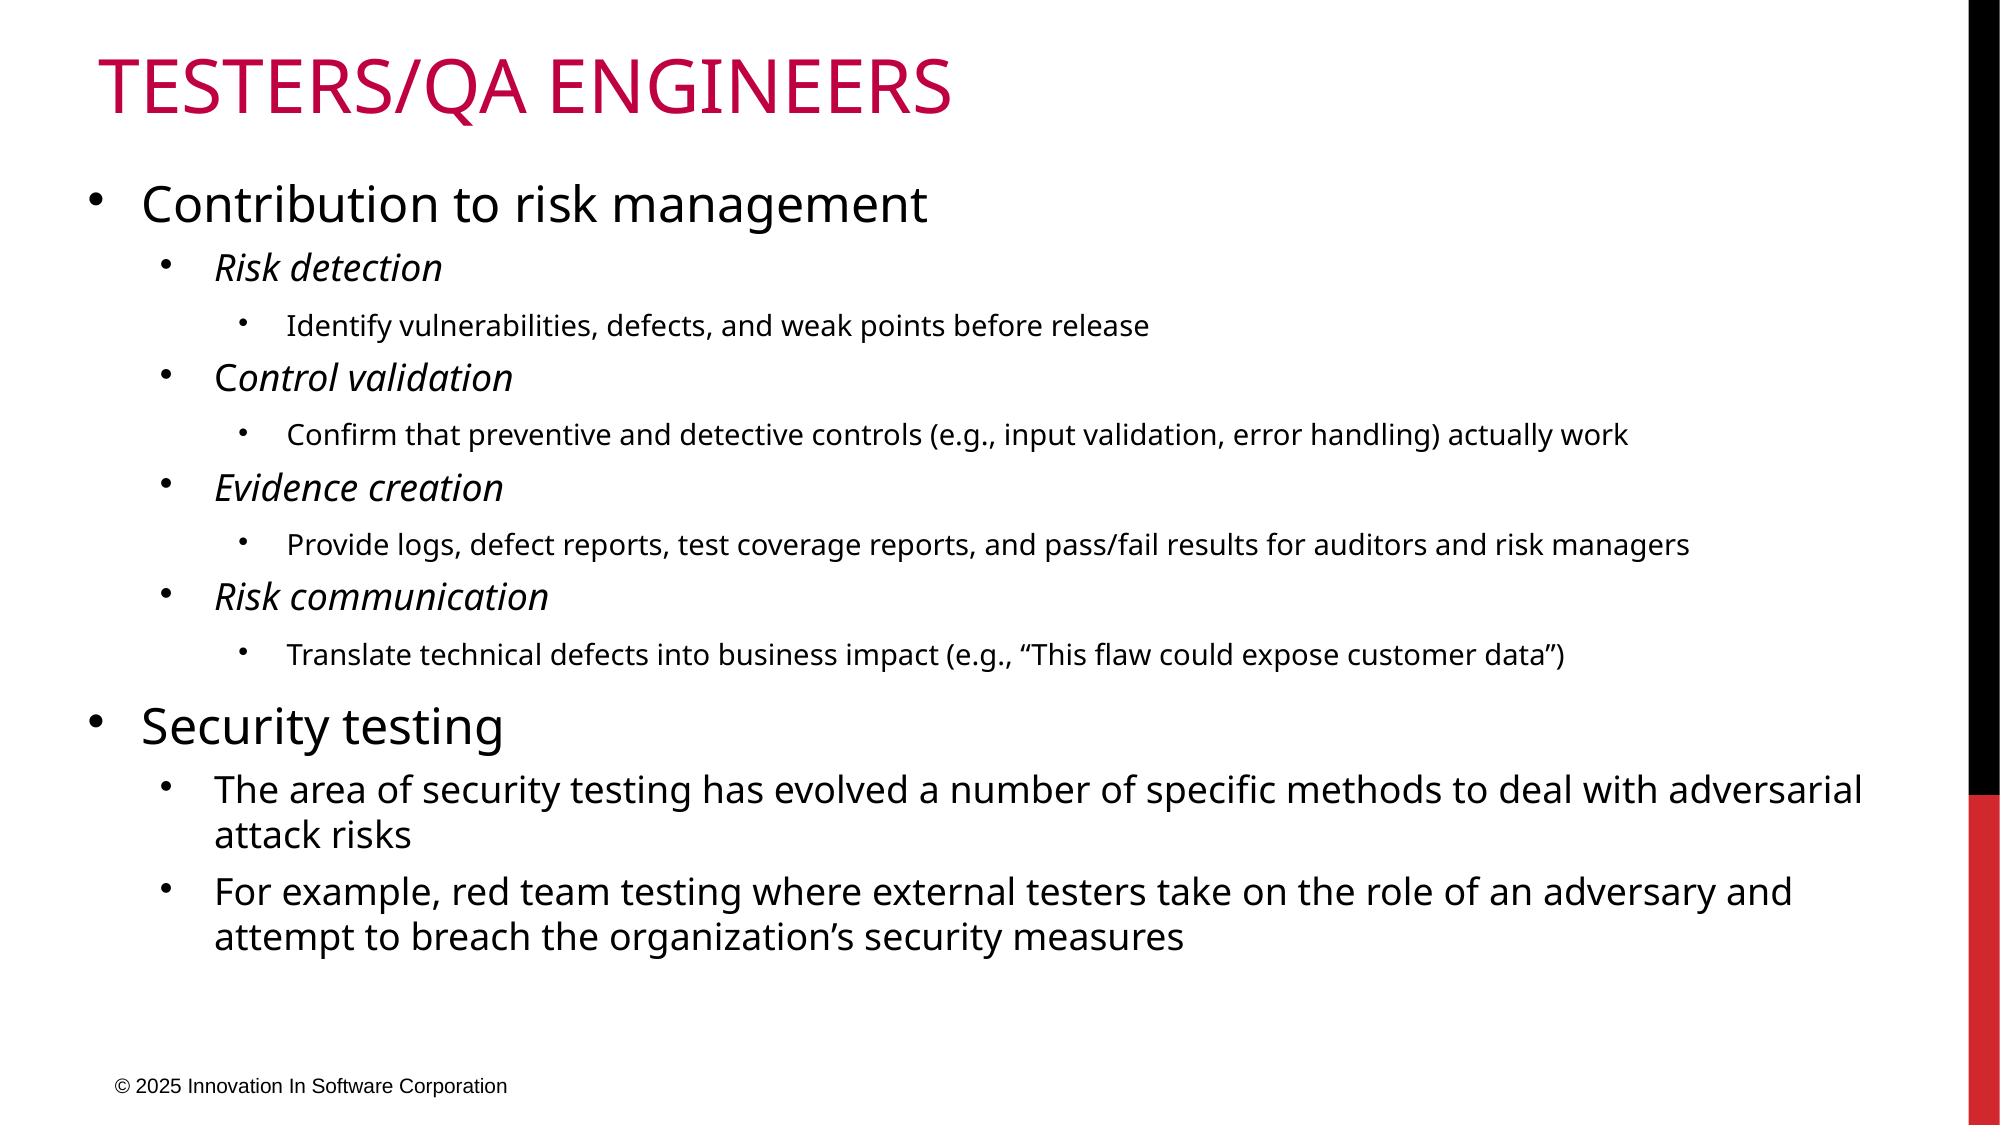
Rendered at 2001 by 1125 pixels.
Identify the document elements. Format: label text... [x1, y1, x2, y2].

list Contribution to risk management Risk detection Identify vulnerabilities, defects, and weak points before release Control validation Confirm that preventive and detective controls (e.g., input validation, error handling) actually work Evidence creation Provide logs, defect reports, test coverage reports, and pass/fail results for auditors and risk managers Risk communication Translate technical defects into business impact (e.g., “This flaw could expose customer data”) Security testing The area of security testing has evolved a number of specific methods to deal with adversarial attack risks For example, red team testing where external testers take on the role of an adversary and attempt to breach the organization’s security measures [69, 172, 1874, 1001]
footer © 2025 Innovation In Software Corporation [99, 1065, 850, 1112]
title Testers/QA Engineers [98, 0, 2000, 186]
